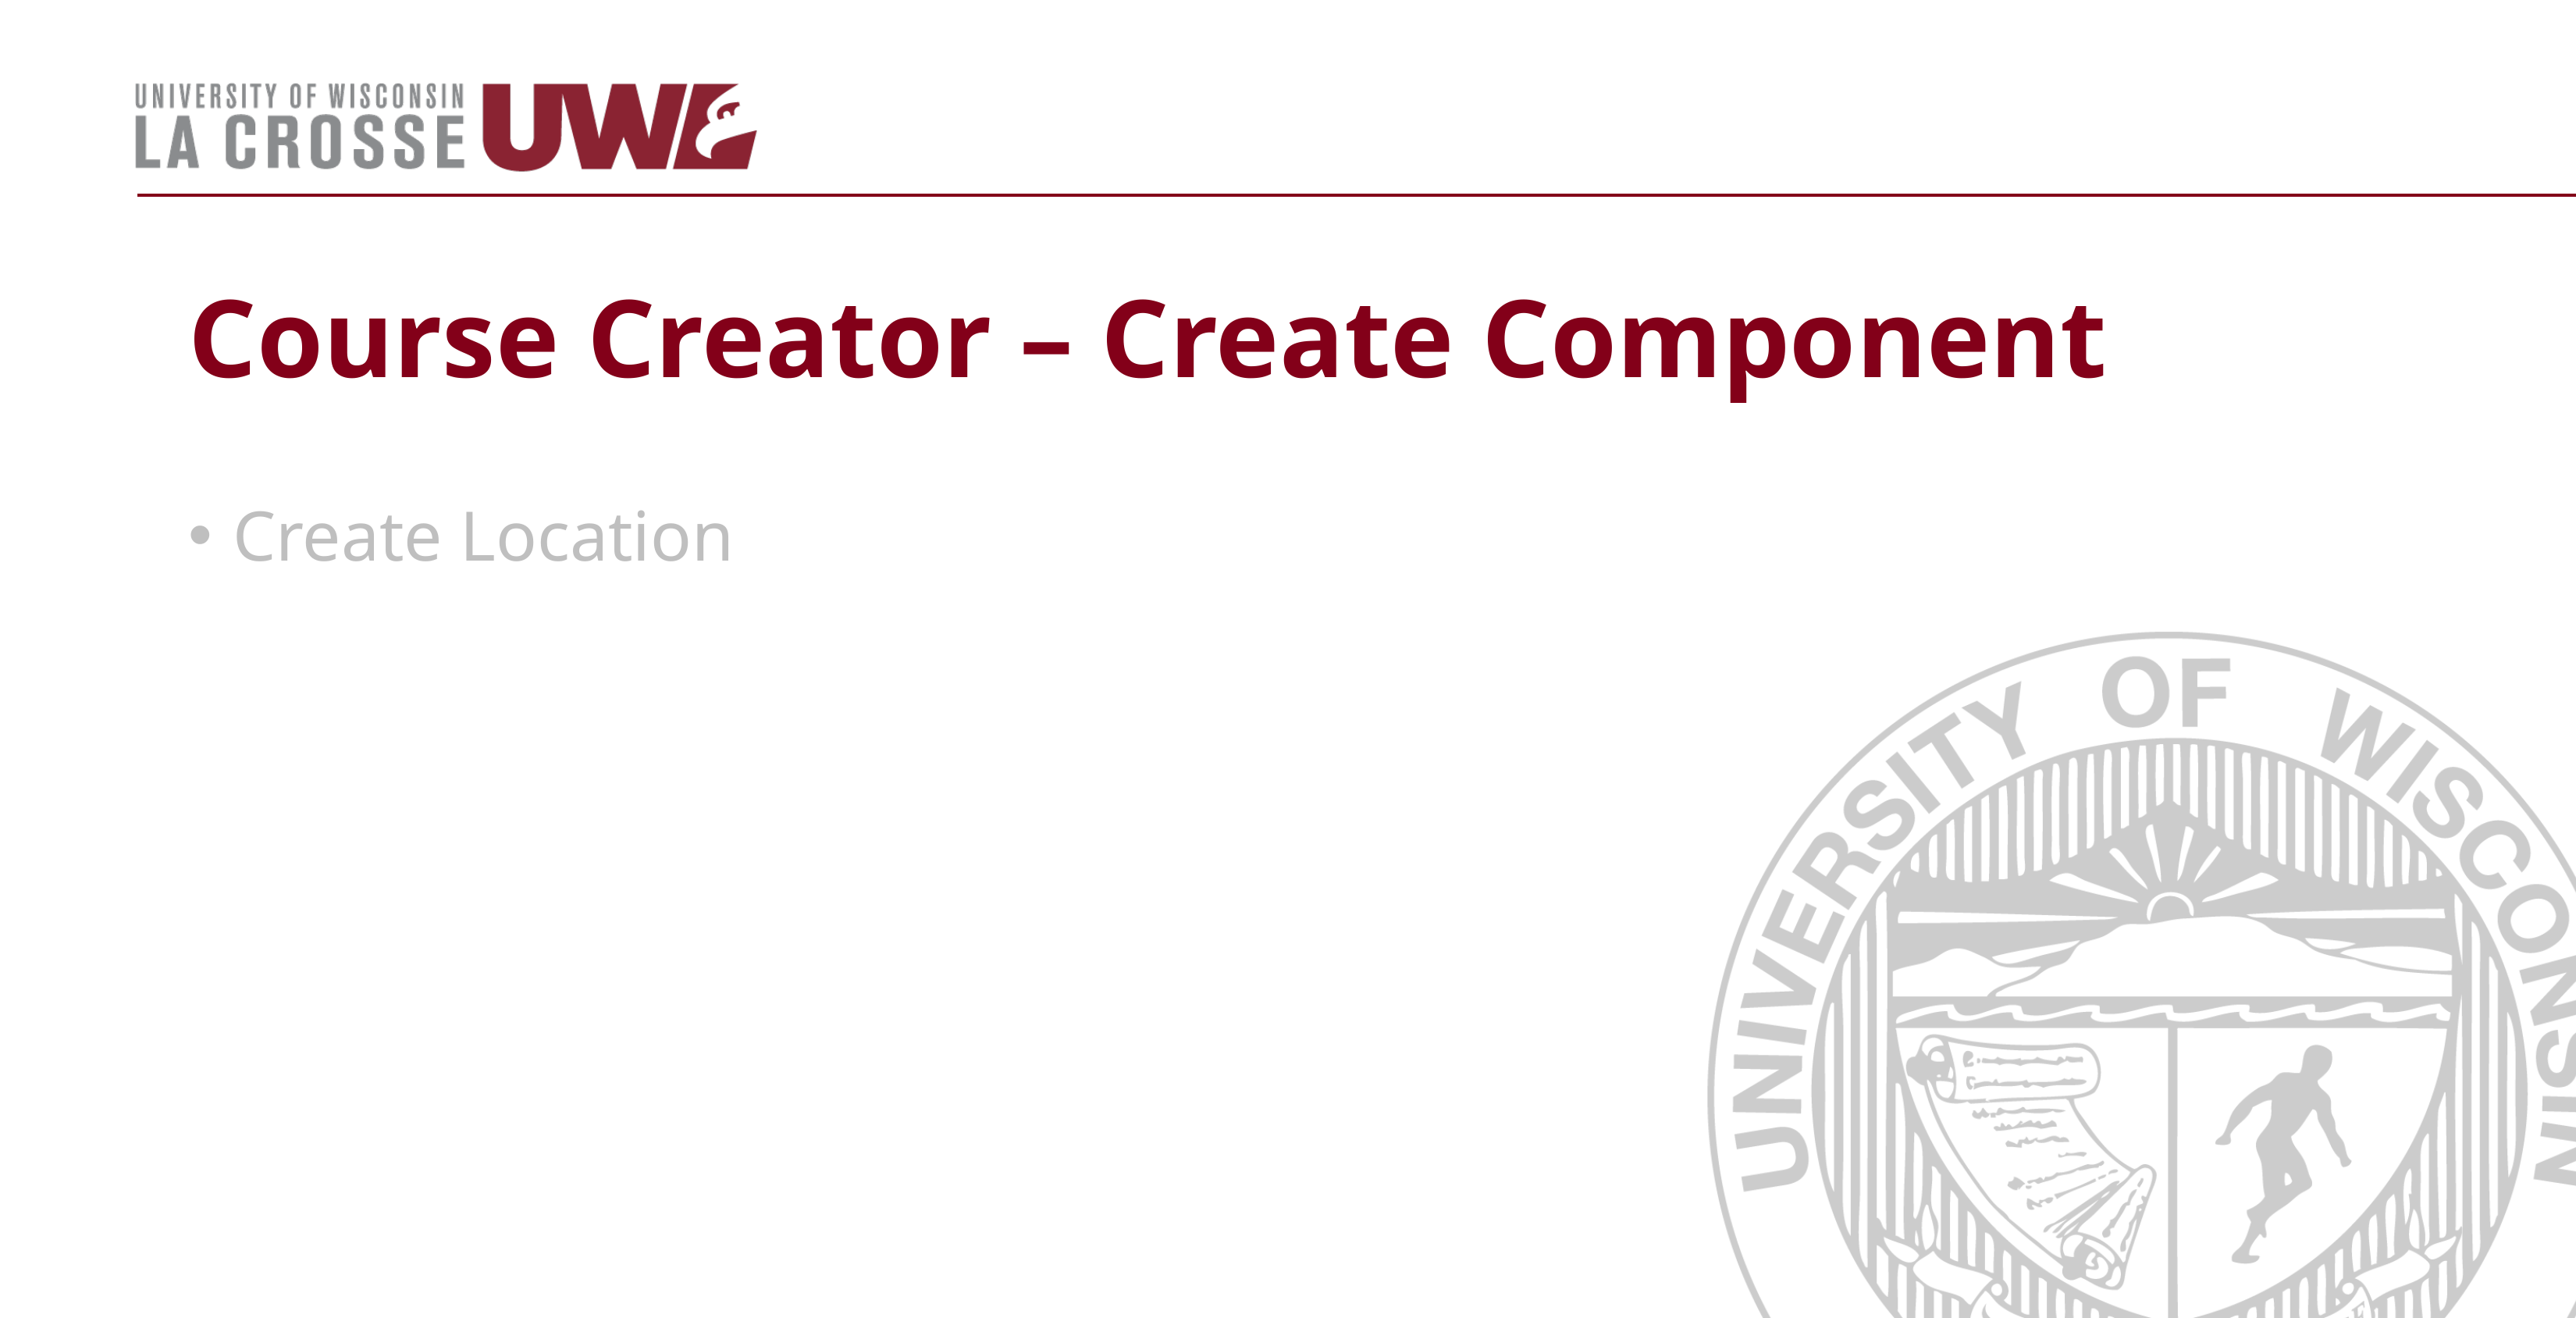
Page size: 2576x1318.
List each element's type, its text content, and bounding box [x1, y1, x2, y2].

title Course Creator – Create Component [176, 215, 2400, 470]
list Create Location [176, 496, 2400, 1245]
picture [126, 74, 762, 176]
